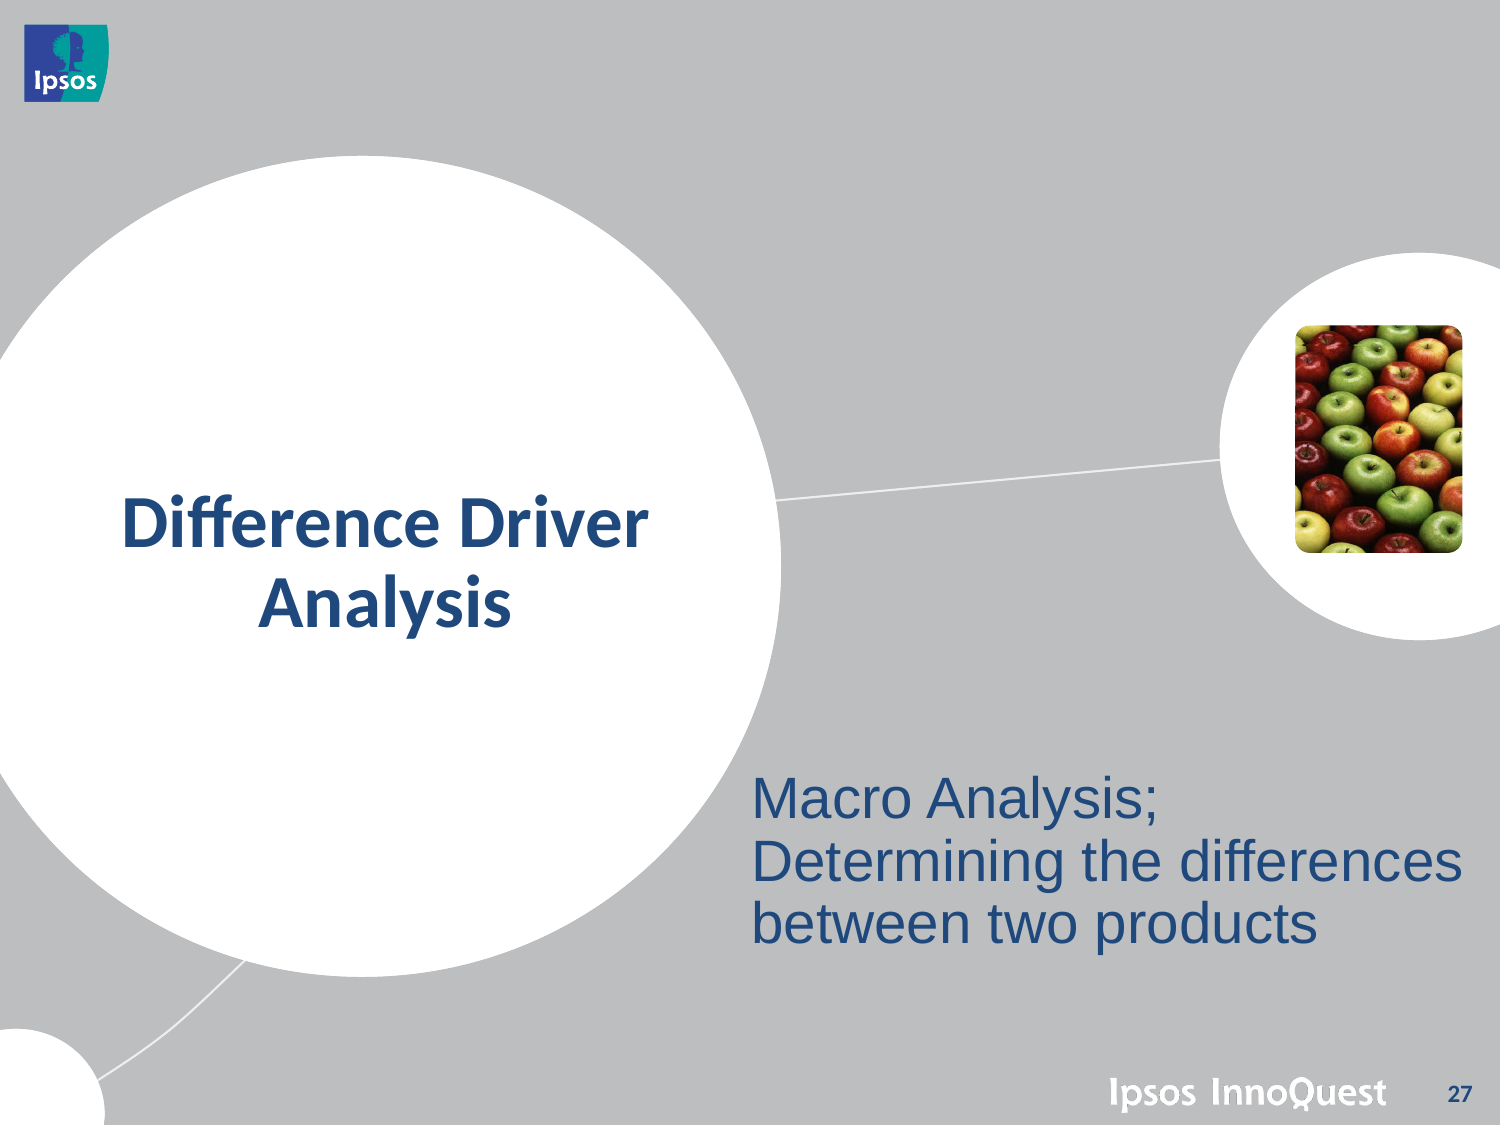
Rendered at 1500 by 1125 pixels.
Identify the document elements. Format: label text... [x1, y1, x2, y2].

slide_number 27 [1425, 1077, 1474, 1108]
picture [1294, 325, 1463, 554]
picture [1110, 1077, 1386, 1113]
title Difference Driver Analysis [23, 440, 749, 686]
subtitle Macro Analysis; Determining the differences between two products [751, 767, 1478, 959]
